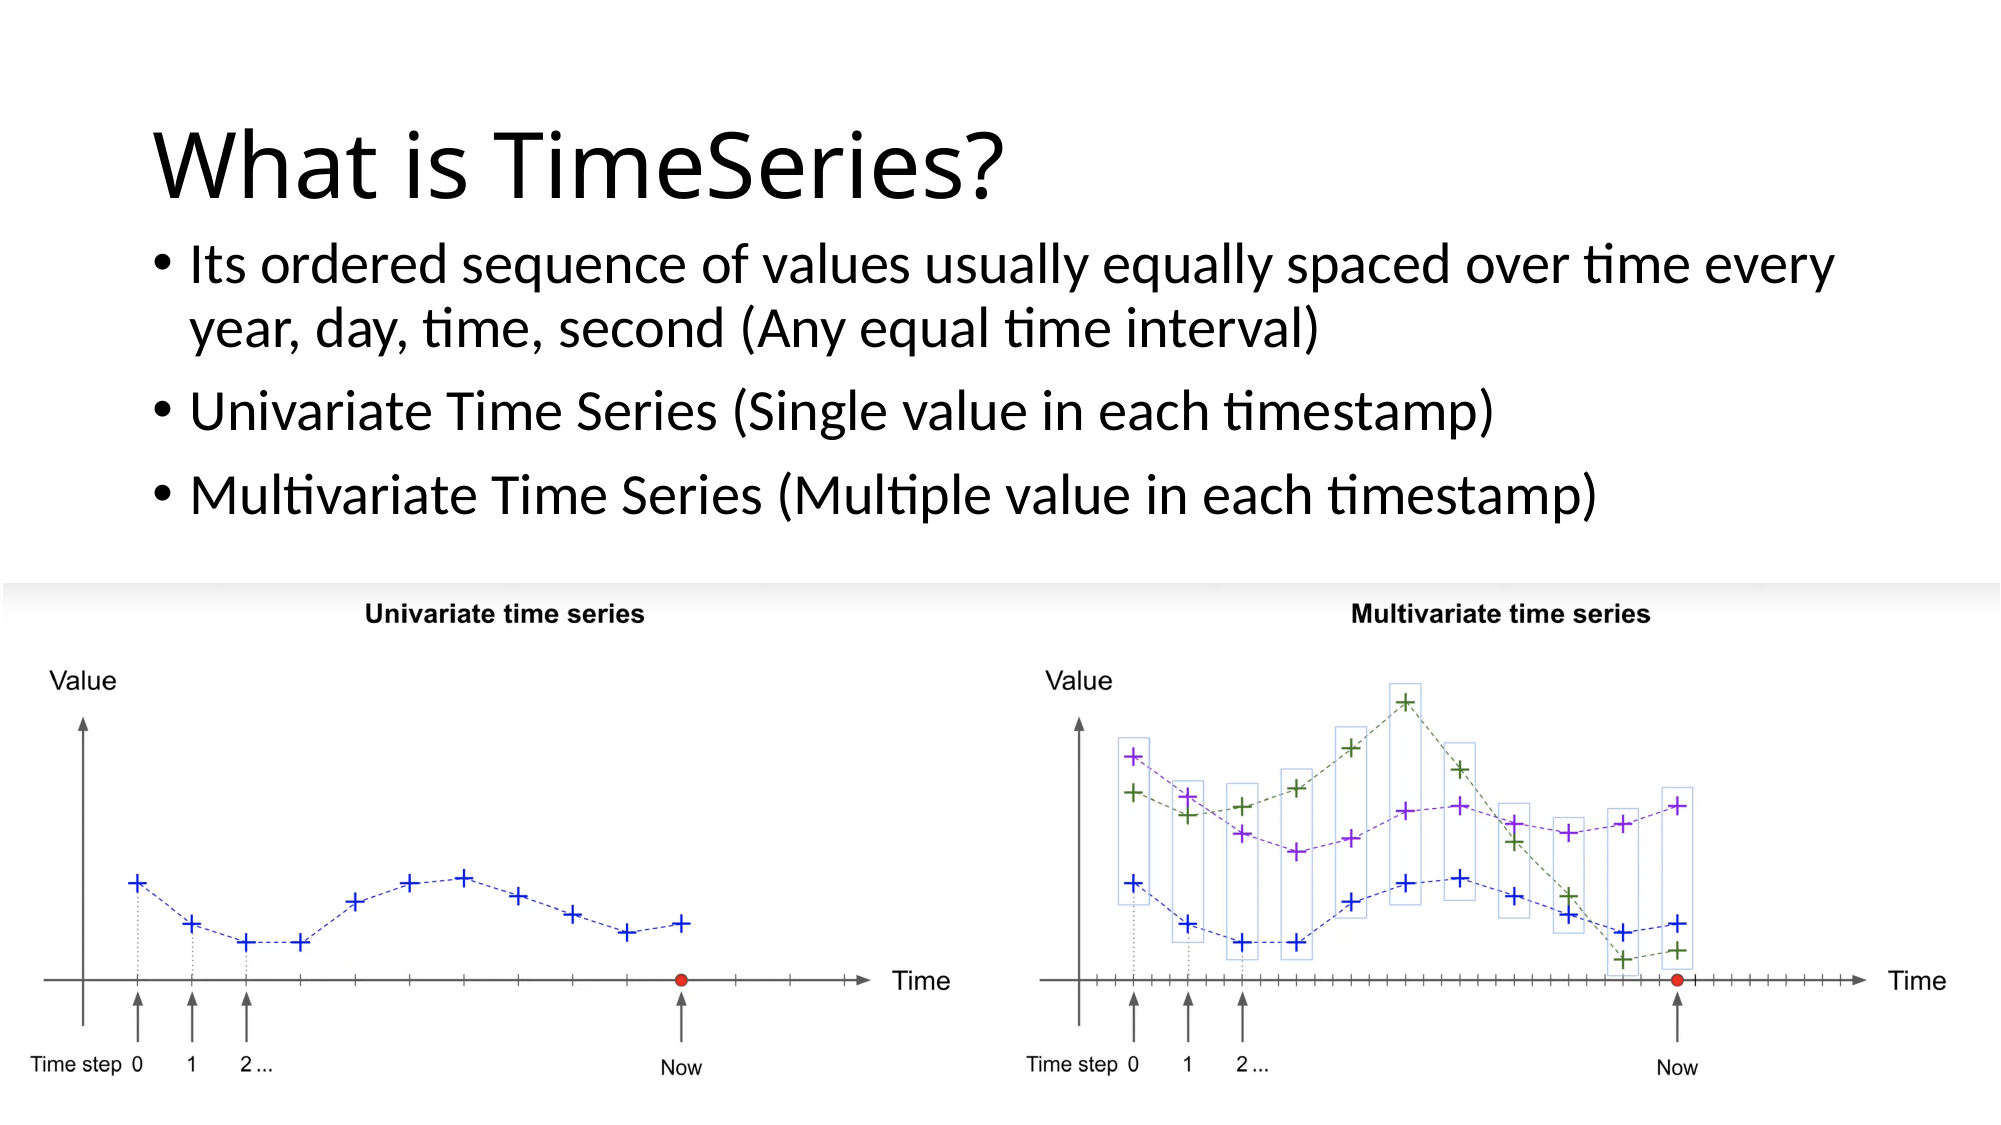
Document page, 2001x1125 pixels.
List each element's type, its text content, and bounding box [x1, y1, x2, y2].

list Its ordered sequence of values usually equally spaced over time every year, day, time, second (Any equal time interval) Univariate Time Series (Single value in each timestamp) Multivariate Time Series (Multiple value in each timestamp) [137, 226, 1863, 542]
picture [3, 583, 2000, 1125]
title What is TimeSeries? [137, 59, 1863, 226]
